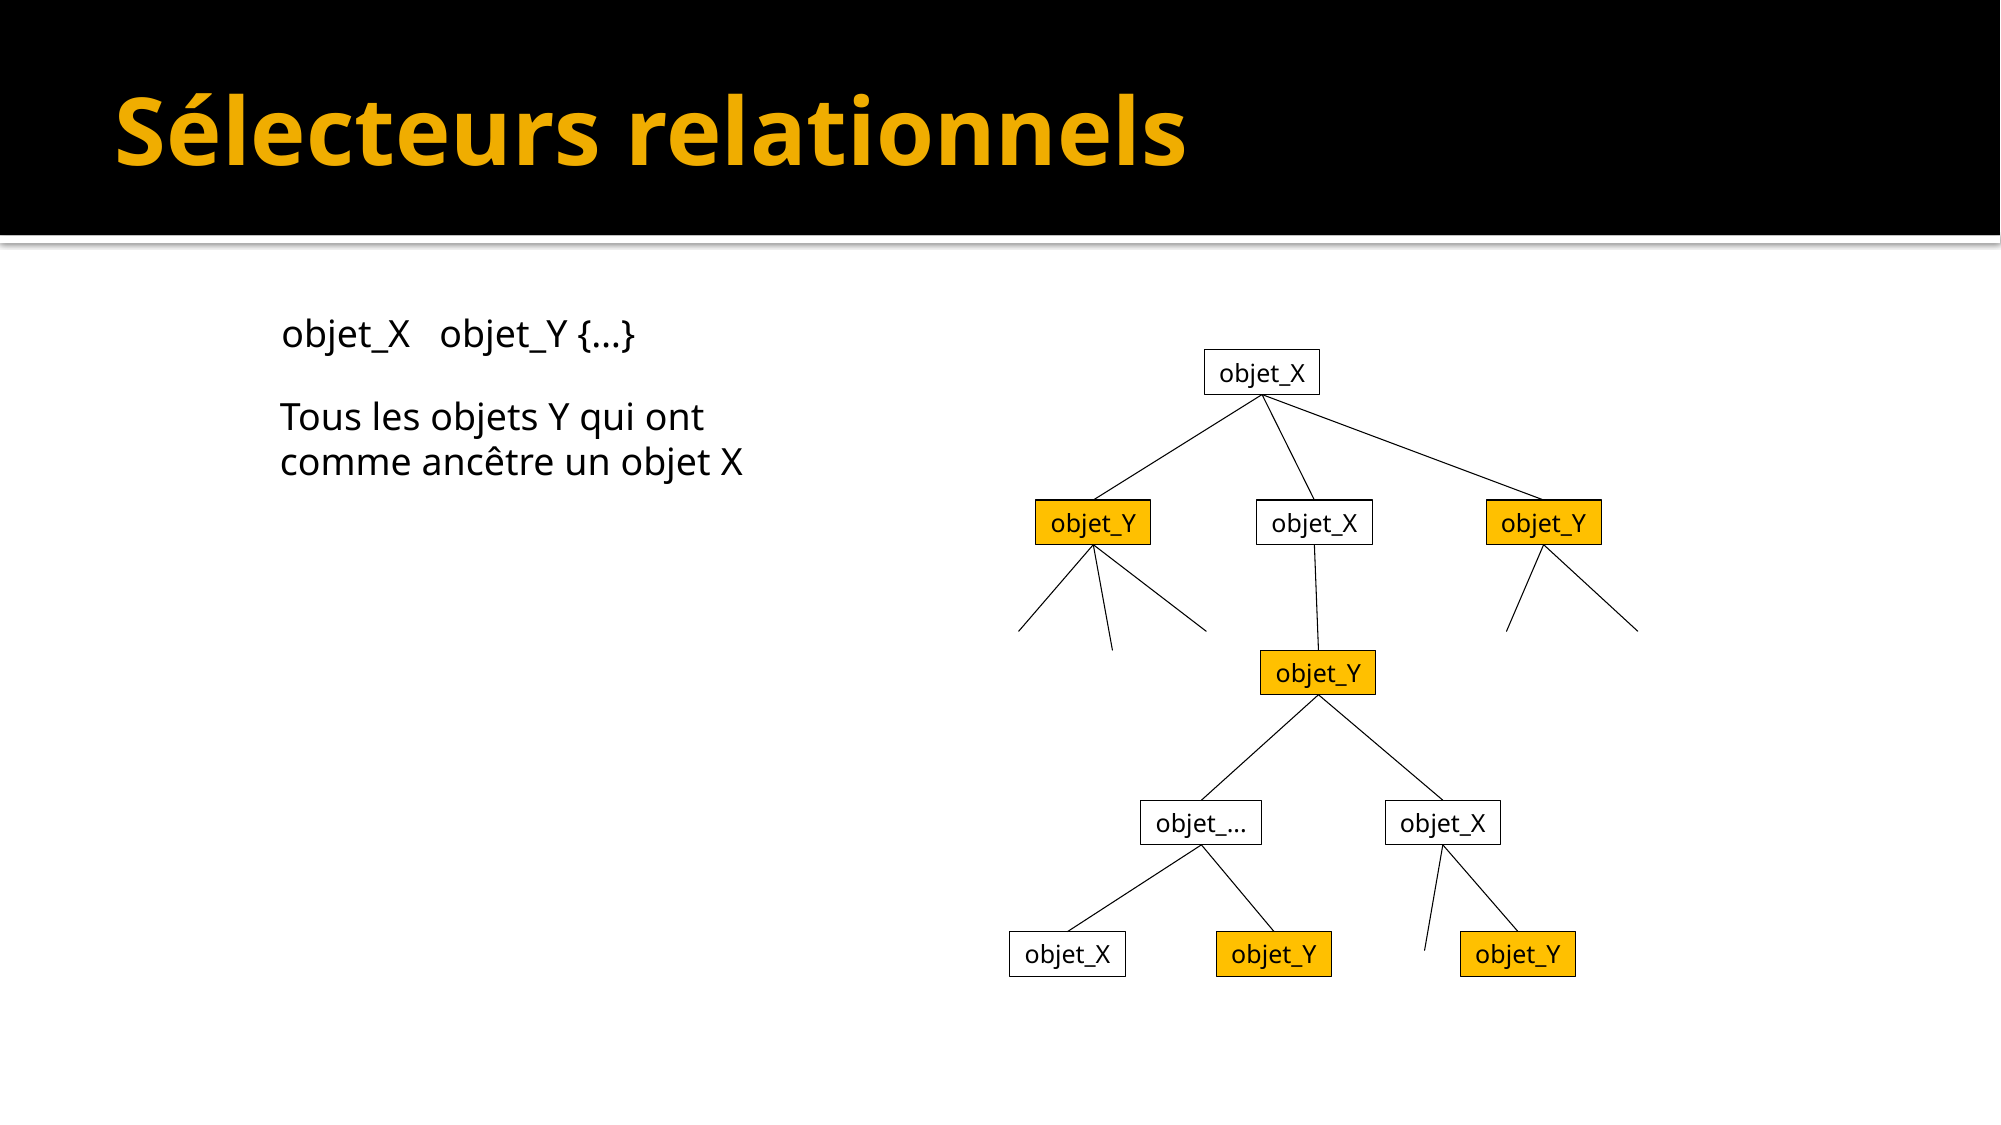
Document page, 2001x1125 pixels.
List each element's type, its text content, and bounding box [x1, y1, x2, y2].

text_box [1011, 349, 1638, 977]
text_box objet_X objet_Y {…} [266, 302, 651, 363]
text_box Tous les objets Y qui ont comme ancêtre un objet X [265, 385, 758, 490]
title Sélecteurs relationnels [99, 25, 1900, 231]
